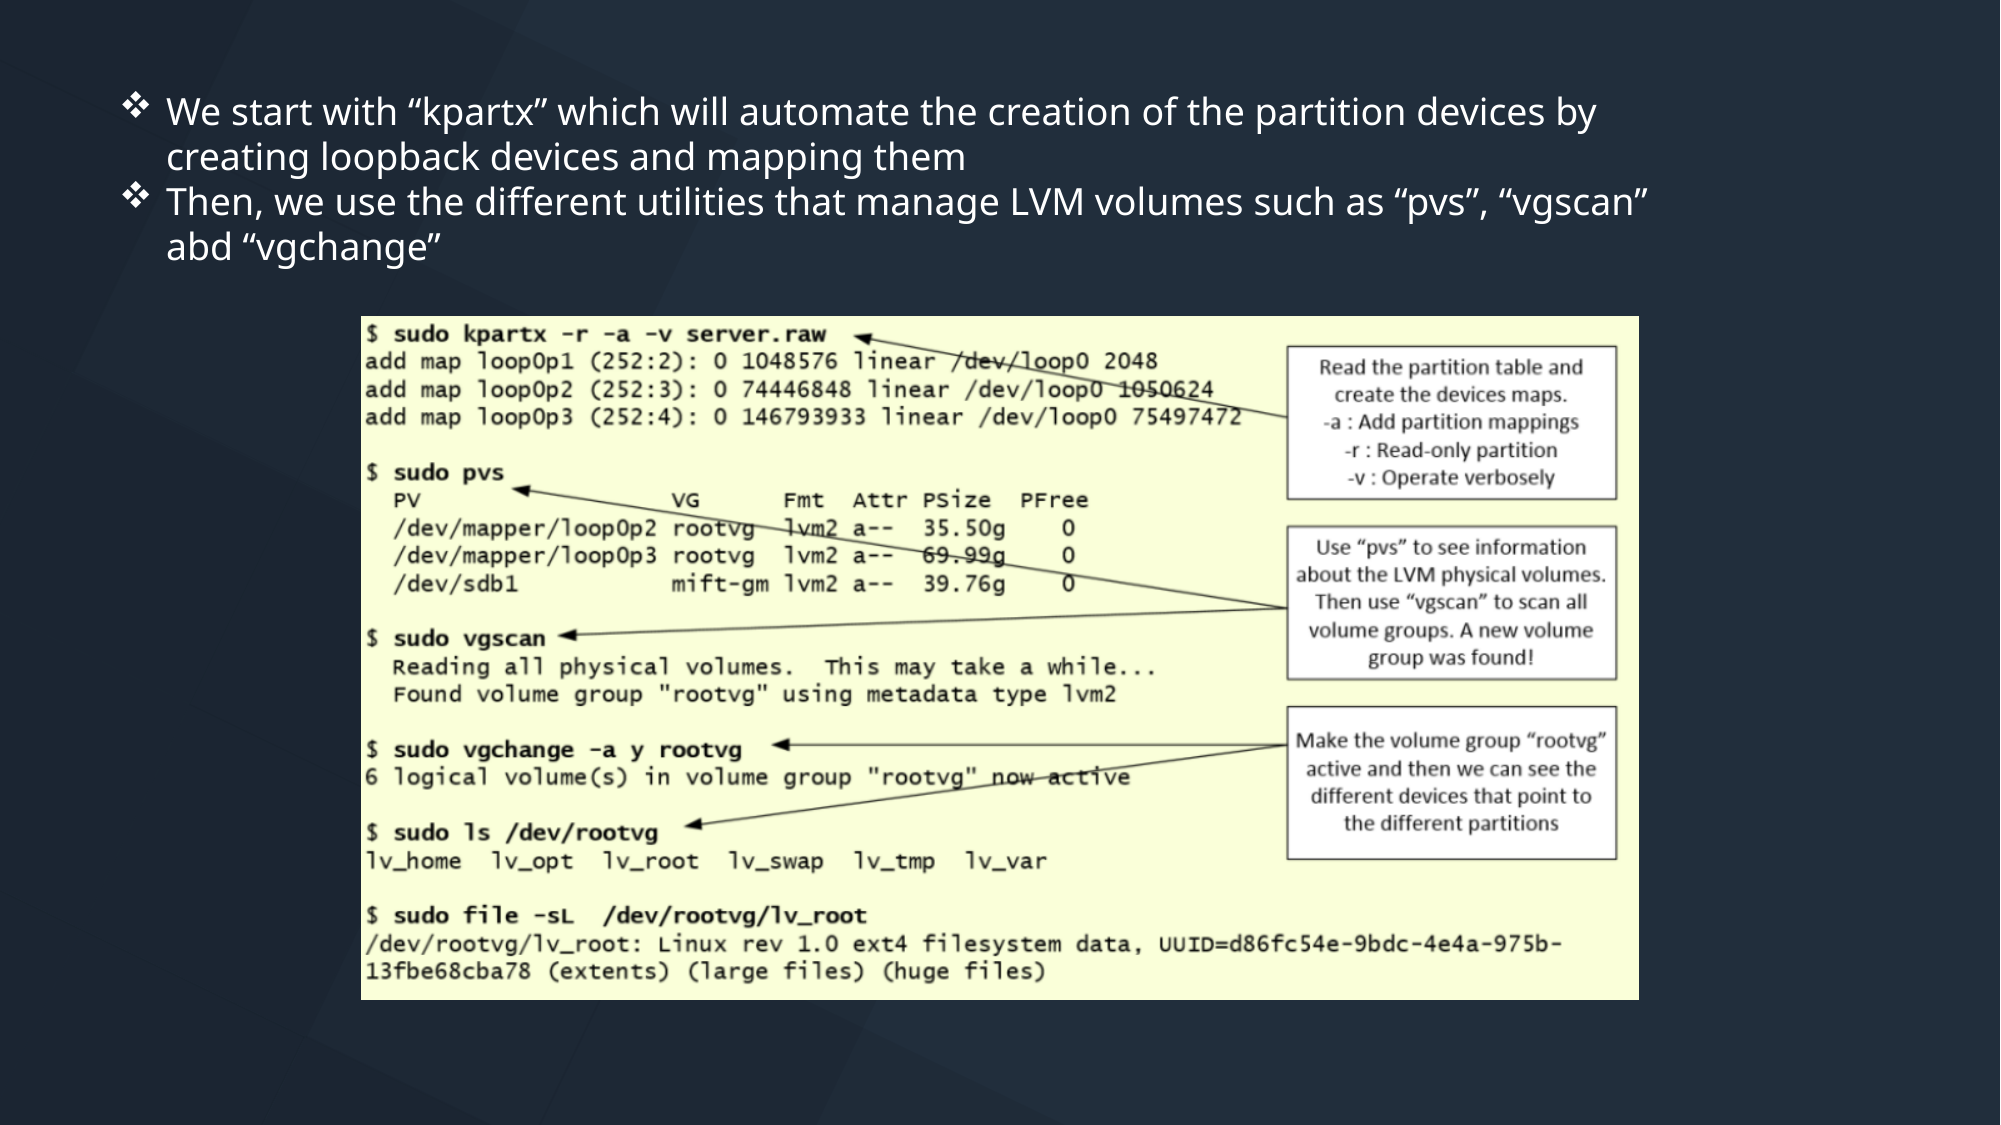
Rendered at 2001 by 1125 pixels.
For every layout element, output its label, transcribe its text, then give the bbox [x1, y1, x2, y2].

picture [361, 316, 1639, 1000]
text_box We start with “kpartx” which will automate the creation of the partition devices by creating loopback devices and mapping them Then, we use the different utilities that manage LVM volumes such as “pvs”, “vgscan” abd “vgchange” [104, 80, 1681, 275]
